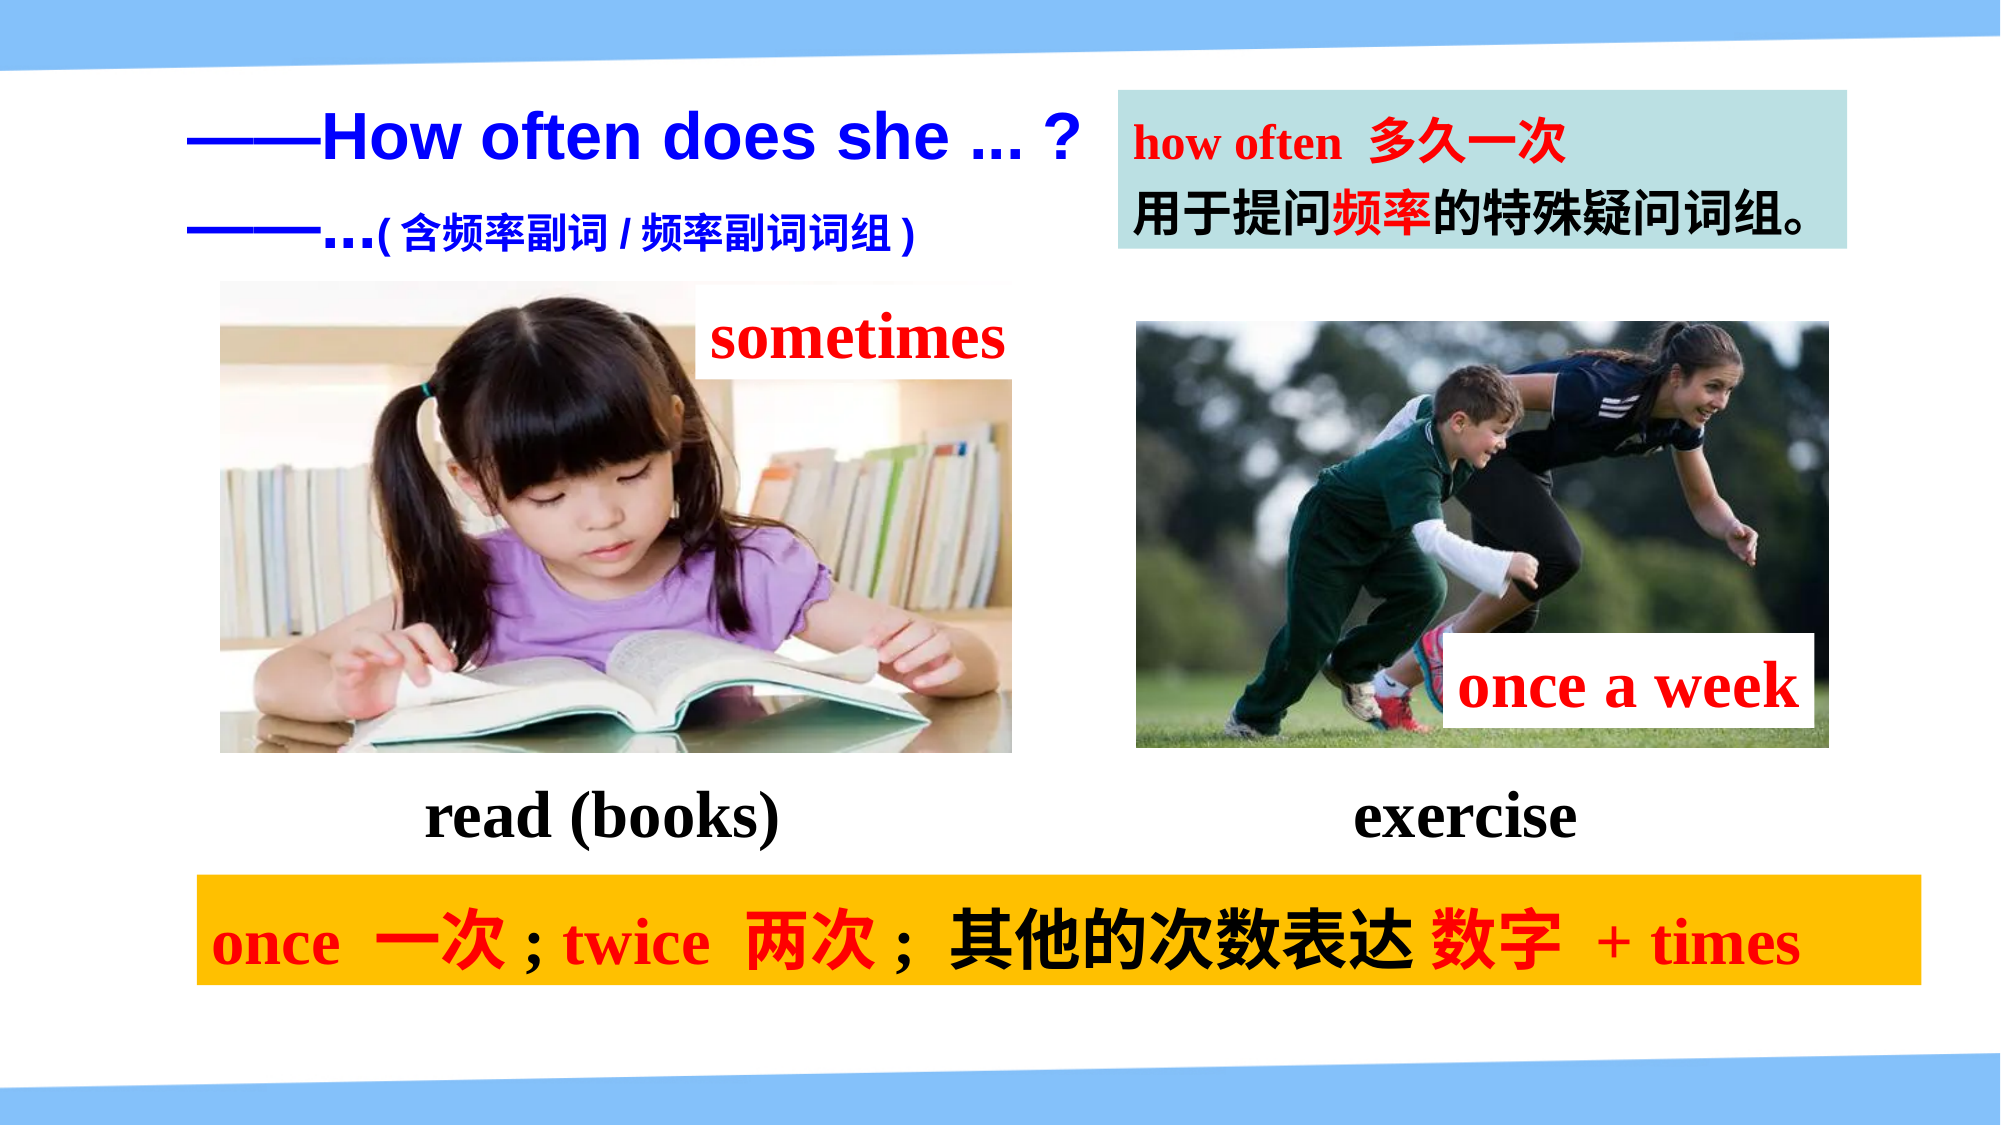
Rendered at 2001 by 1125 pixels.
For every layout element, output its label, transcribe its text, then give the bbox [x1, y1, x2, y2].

text_box how often 多久一次 用于提问频率的特殊疑问词组。 [1118, 89, 1848, 249]
text_box read (books) [409, 763, 796, 858]
text_box ——How often does she ... ? ——...(含频率副词/频率副词词组) [173, 78, 1844, 269]
text_box once 一次; twice 两次; 其他的次数表达 数字 + times [196, 874, 1922, 986]
text_box exercise [1338, 763, 1594, 858]
text_box sometimes [1014, 284, 1022, 380]
picture [0, 0, 2001, 1125]
